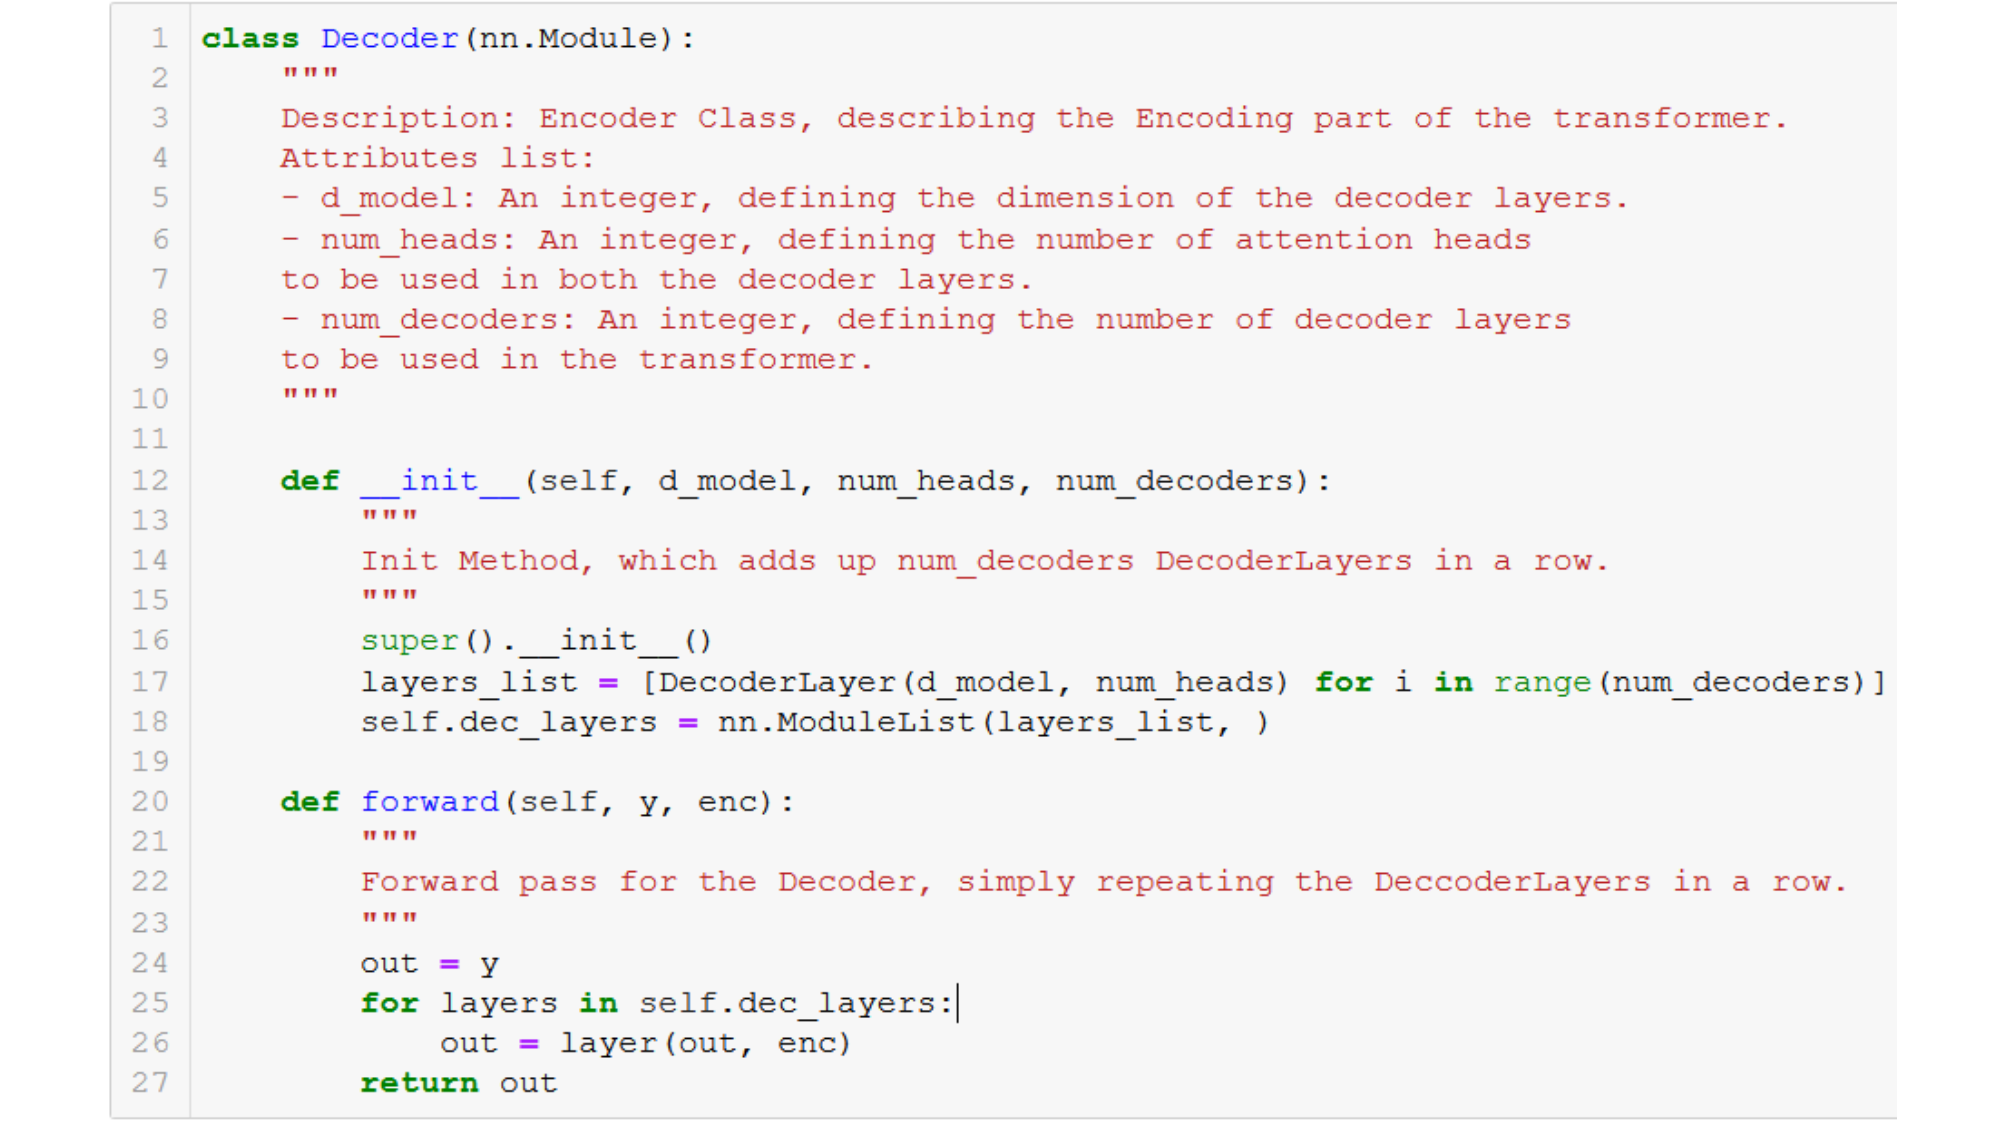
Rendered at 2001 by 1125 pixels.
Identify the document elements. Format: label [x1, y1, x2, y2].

picture [99, 0, 1897, 1125]
